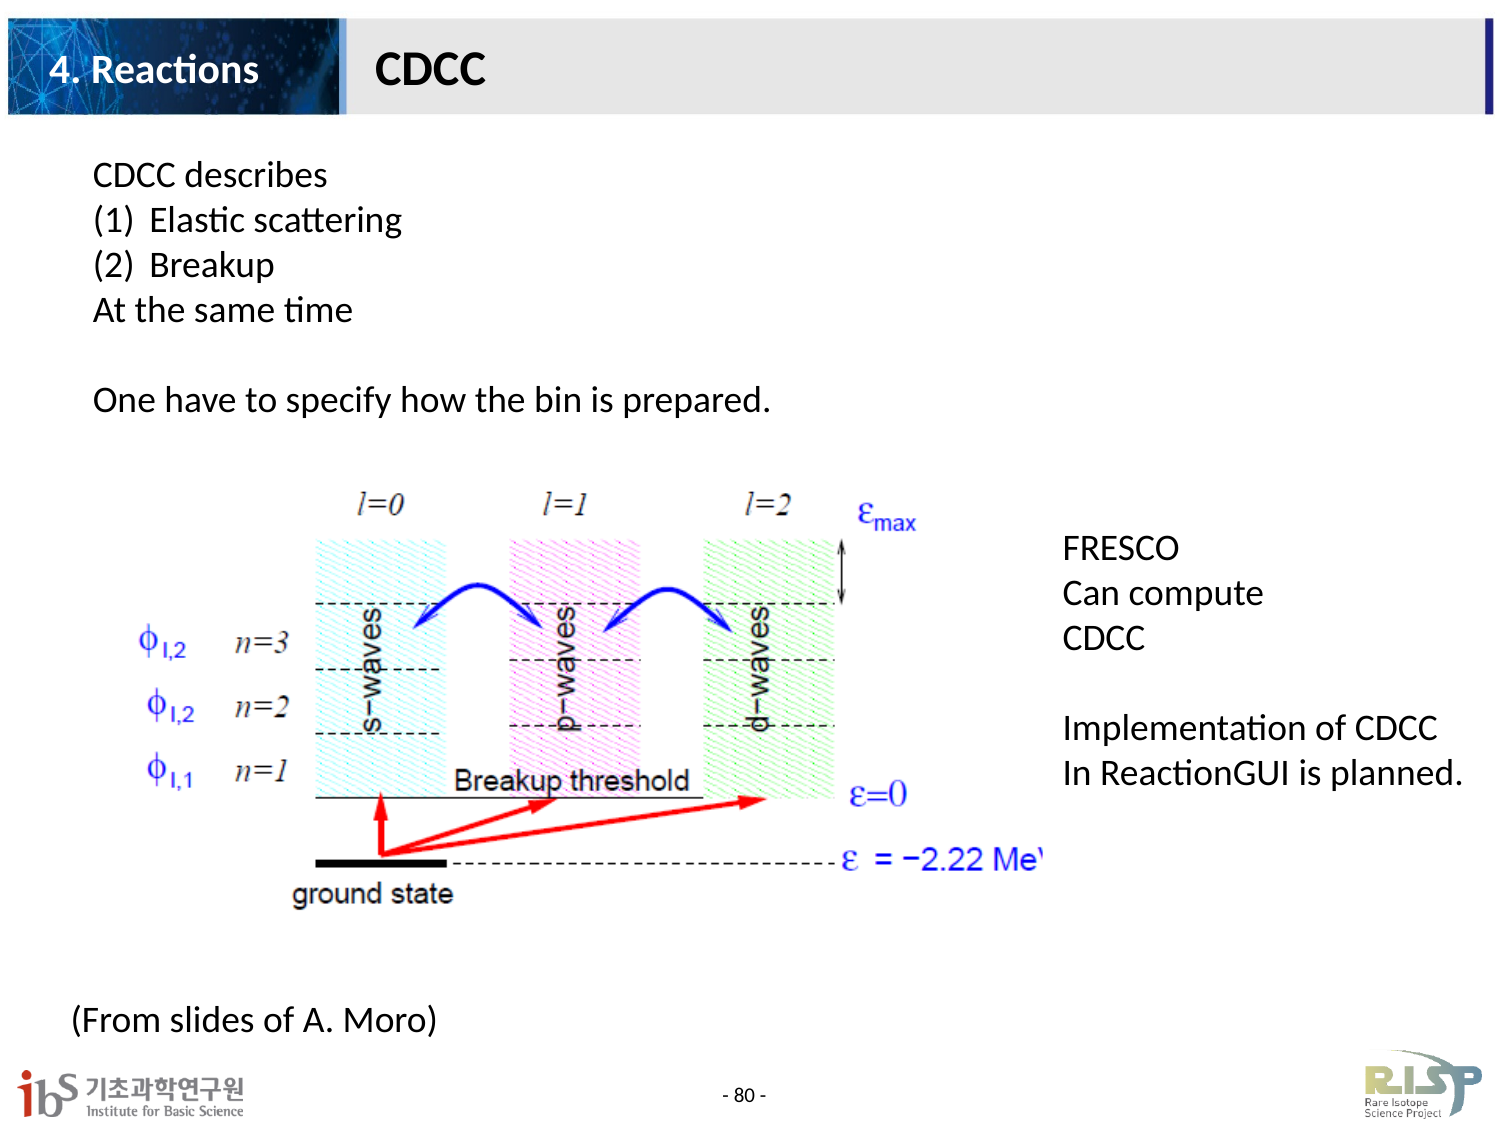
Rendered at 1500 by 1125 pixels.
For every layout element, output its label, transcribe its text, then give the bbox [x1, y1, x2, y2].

text_box (From slides of A. Moro) [55, 987, 454, 1048]
picture [2, 10, 1500, 130]
text_box CDCC describes Elastic scattering Breakup At the same time One have to specify how the bin is prepared. [78, 142, 1069, 428]
picture [100, 456, 1107, 932]
text_box FRESCO Can compute CDCC Implementation of CDCC In ReactionGUI is planned. [1107, 515, 1480, 800]
picture [1364, 1049, 1482, 1119]
picture [17, 1070, 243, 1117]
